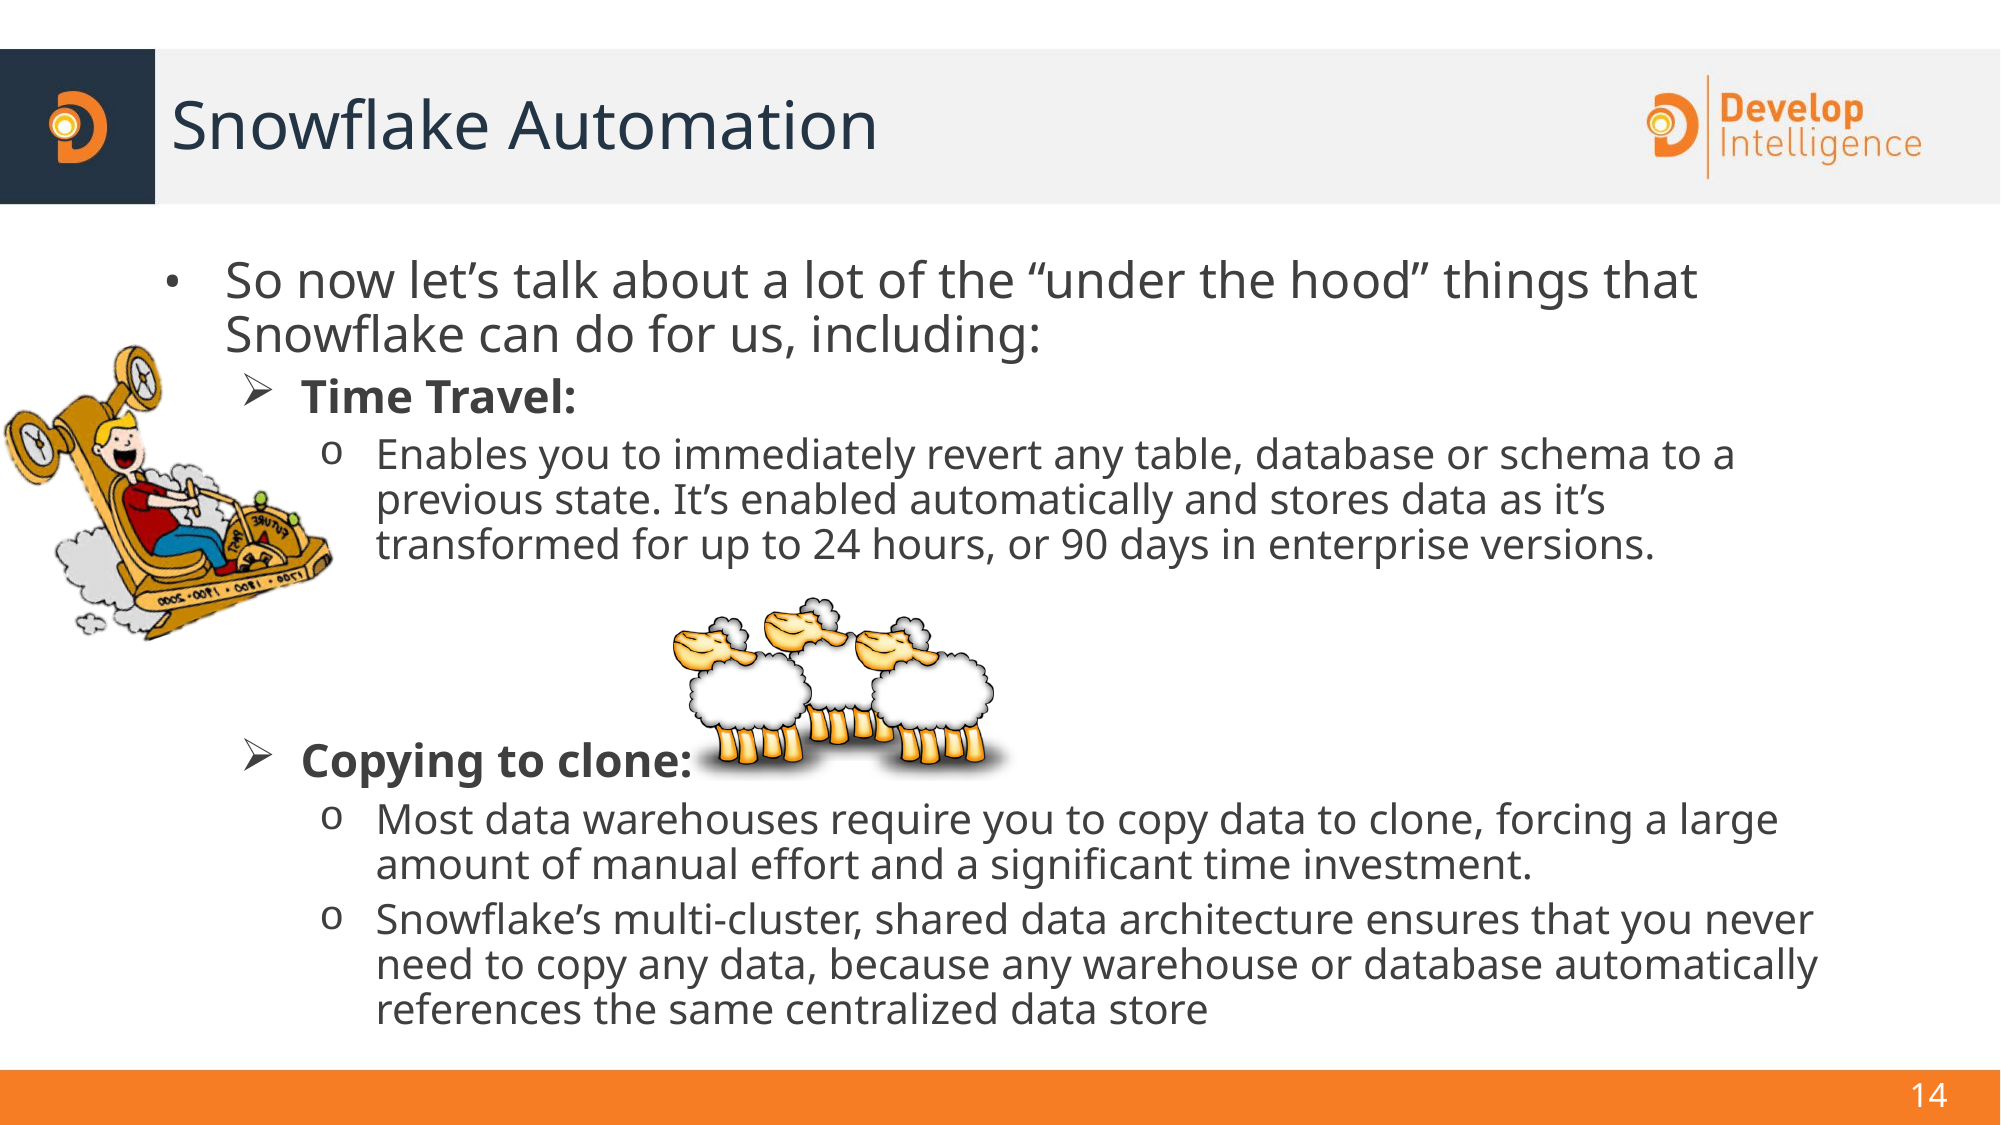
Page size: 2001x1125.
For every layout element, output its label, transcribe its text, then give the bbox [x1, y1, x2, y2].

picture [0, 0, 2001, 1125]
title Snowflake Automation [156, 53, 1999, 203]
list So now let’s talk about a lot of the “under the hood” things that Snowflake can do for us, including: Time Travel: Enables you to immediately revert any table, database or schema to a previous state. It’s enabled automatically and stores data as it’s transformed for up to 24 hours, or 90 days in enterprise versions. Copying to clone: Most data warehouses require you to copy data to clone, forcing a large amount of manual effort and a significant time investment. Snowflake’s multi-cluster, shared data architecture ensures that you never need to copy any data, because any warehouse or database automatically references the same centralized data store [135, 248, 1861, 1016]
slide_number 14 [1860, 1072, 1998, 1122]
